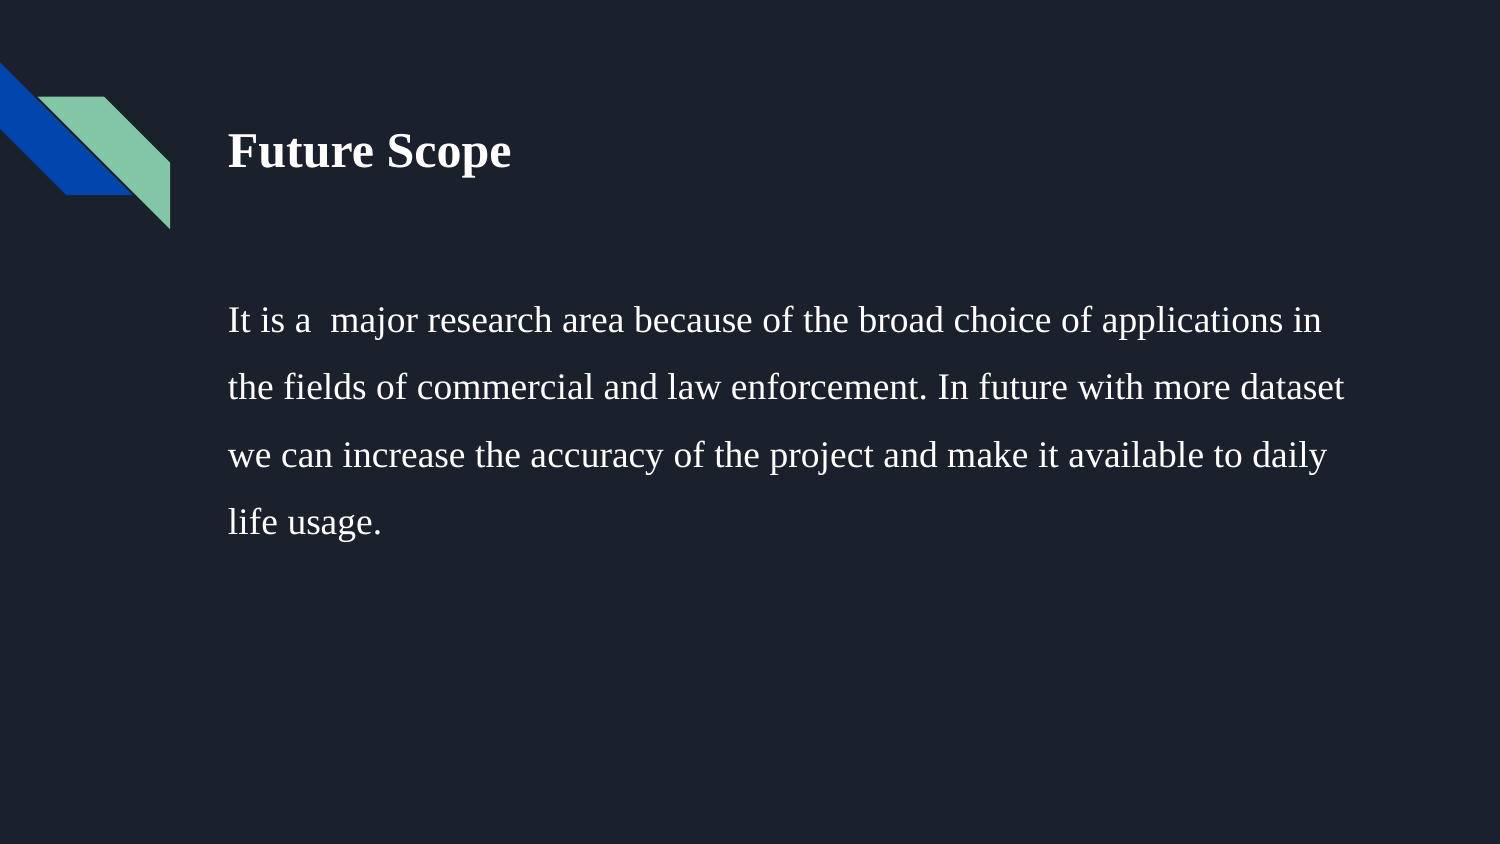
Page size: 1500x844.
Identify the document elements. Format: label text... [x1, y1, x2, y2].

title Future Scope [212, 102, 1368, 215]
list It is a major research area because of the broad choice of applications in the fields of commercial and law enforcement. In future with more dataset we can increase the accuracy of the project and make it available to daily life usage. [212, 257, 1368, 735]
